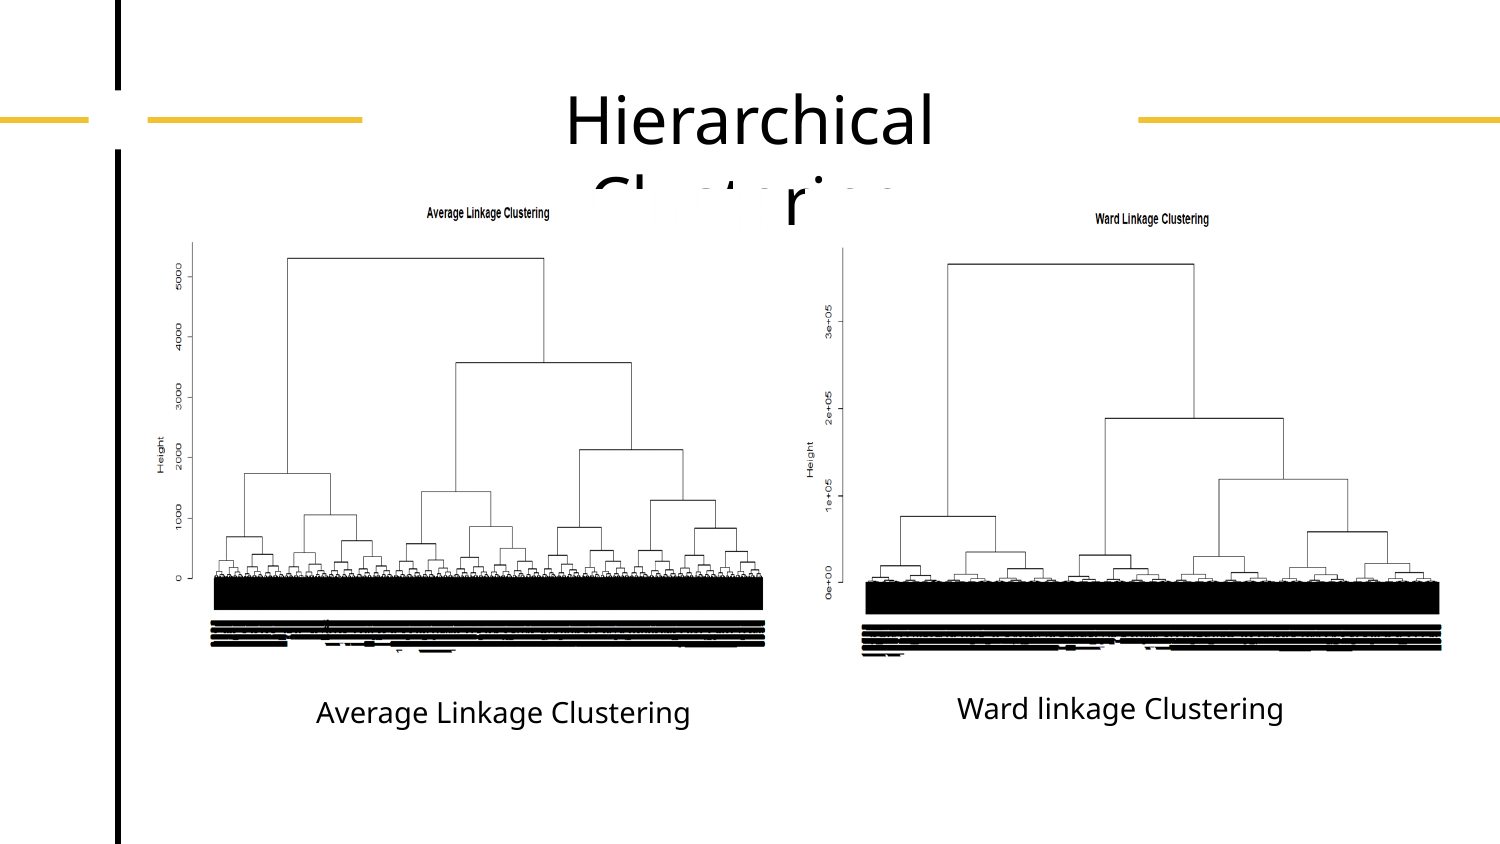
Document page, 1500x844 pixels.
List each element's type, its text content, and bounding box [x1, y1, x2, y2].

picture [805, 189, 1456, 671]
text_box Ward linkage Clustering [941, 677, 1361, 729]
picture [156, 189, 781, 671]
text_box Average Linkage Clustering [301, 679, 721, 738]
title Hierarchical Clustering [404, 63, 1096, 165]
